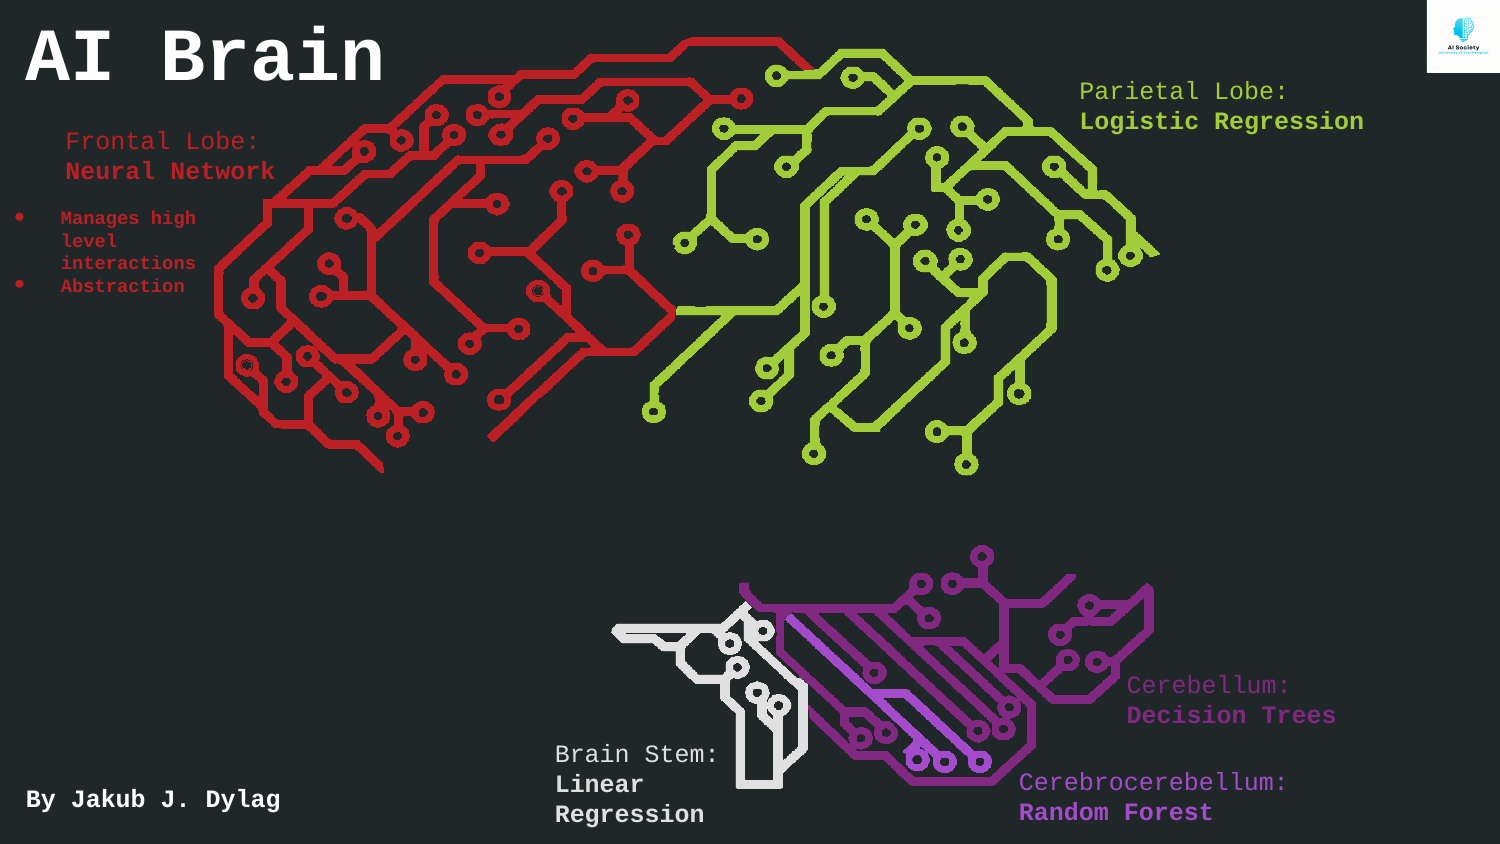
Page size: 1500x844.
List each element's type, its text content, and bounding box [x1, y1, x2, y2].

text_box Cerebrocerebellum: Random Forest [1007, 759, 1336, 831]
picture [198, 23, 1172, 489]
text_box Cerebellum: Decision Trees [1233, 663, 1390, 735]
text_box Brain Stem: Linear Regression [543, 731, 818, 833]
text_box Parietal Lobe: Logistic Regression [1177, 68, 1397, 140]
text_box AI Brain [14, 0, 436, 102]
text_box Manages high level interactions Abstraction [0, 190, 193, 311]
picture [592, 521, 1228, 799]
text_box Frontal Lobe: Neural Network [54, 119, 193, 190]
picture [1426, 0, 1500, 73]
text_box By Jakub J. Dylag [14, 777, 354, 819]
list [833, 606, 1005, 799]
